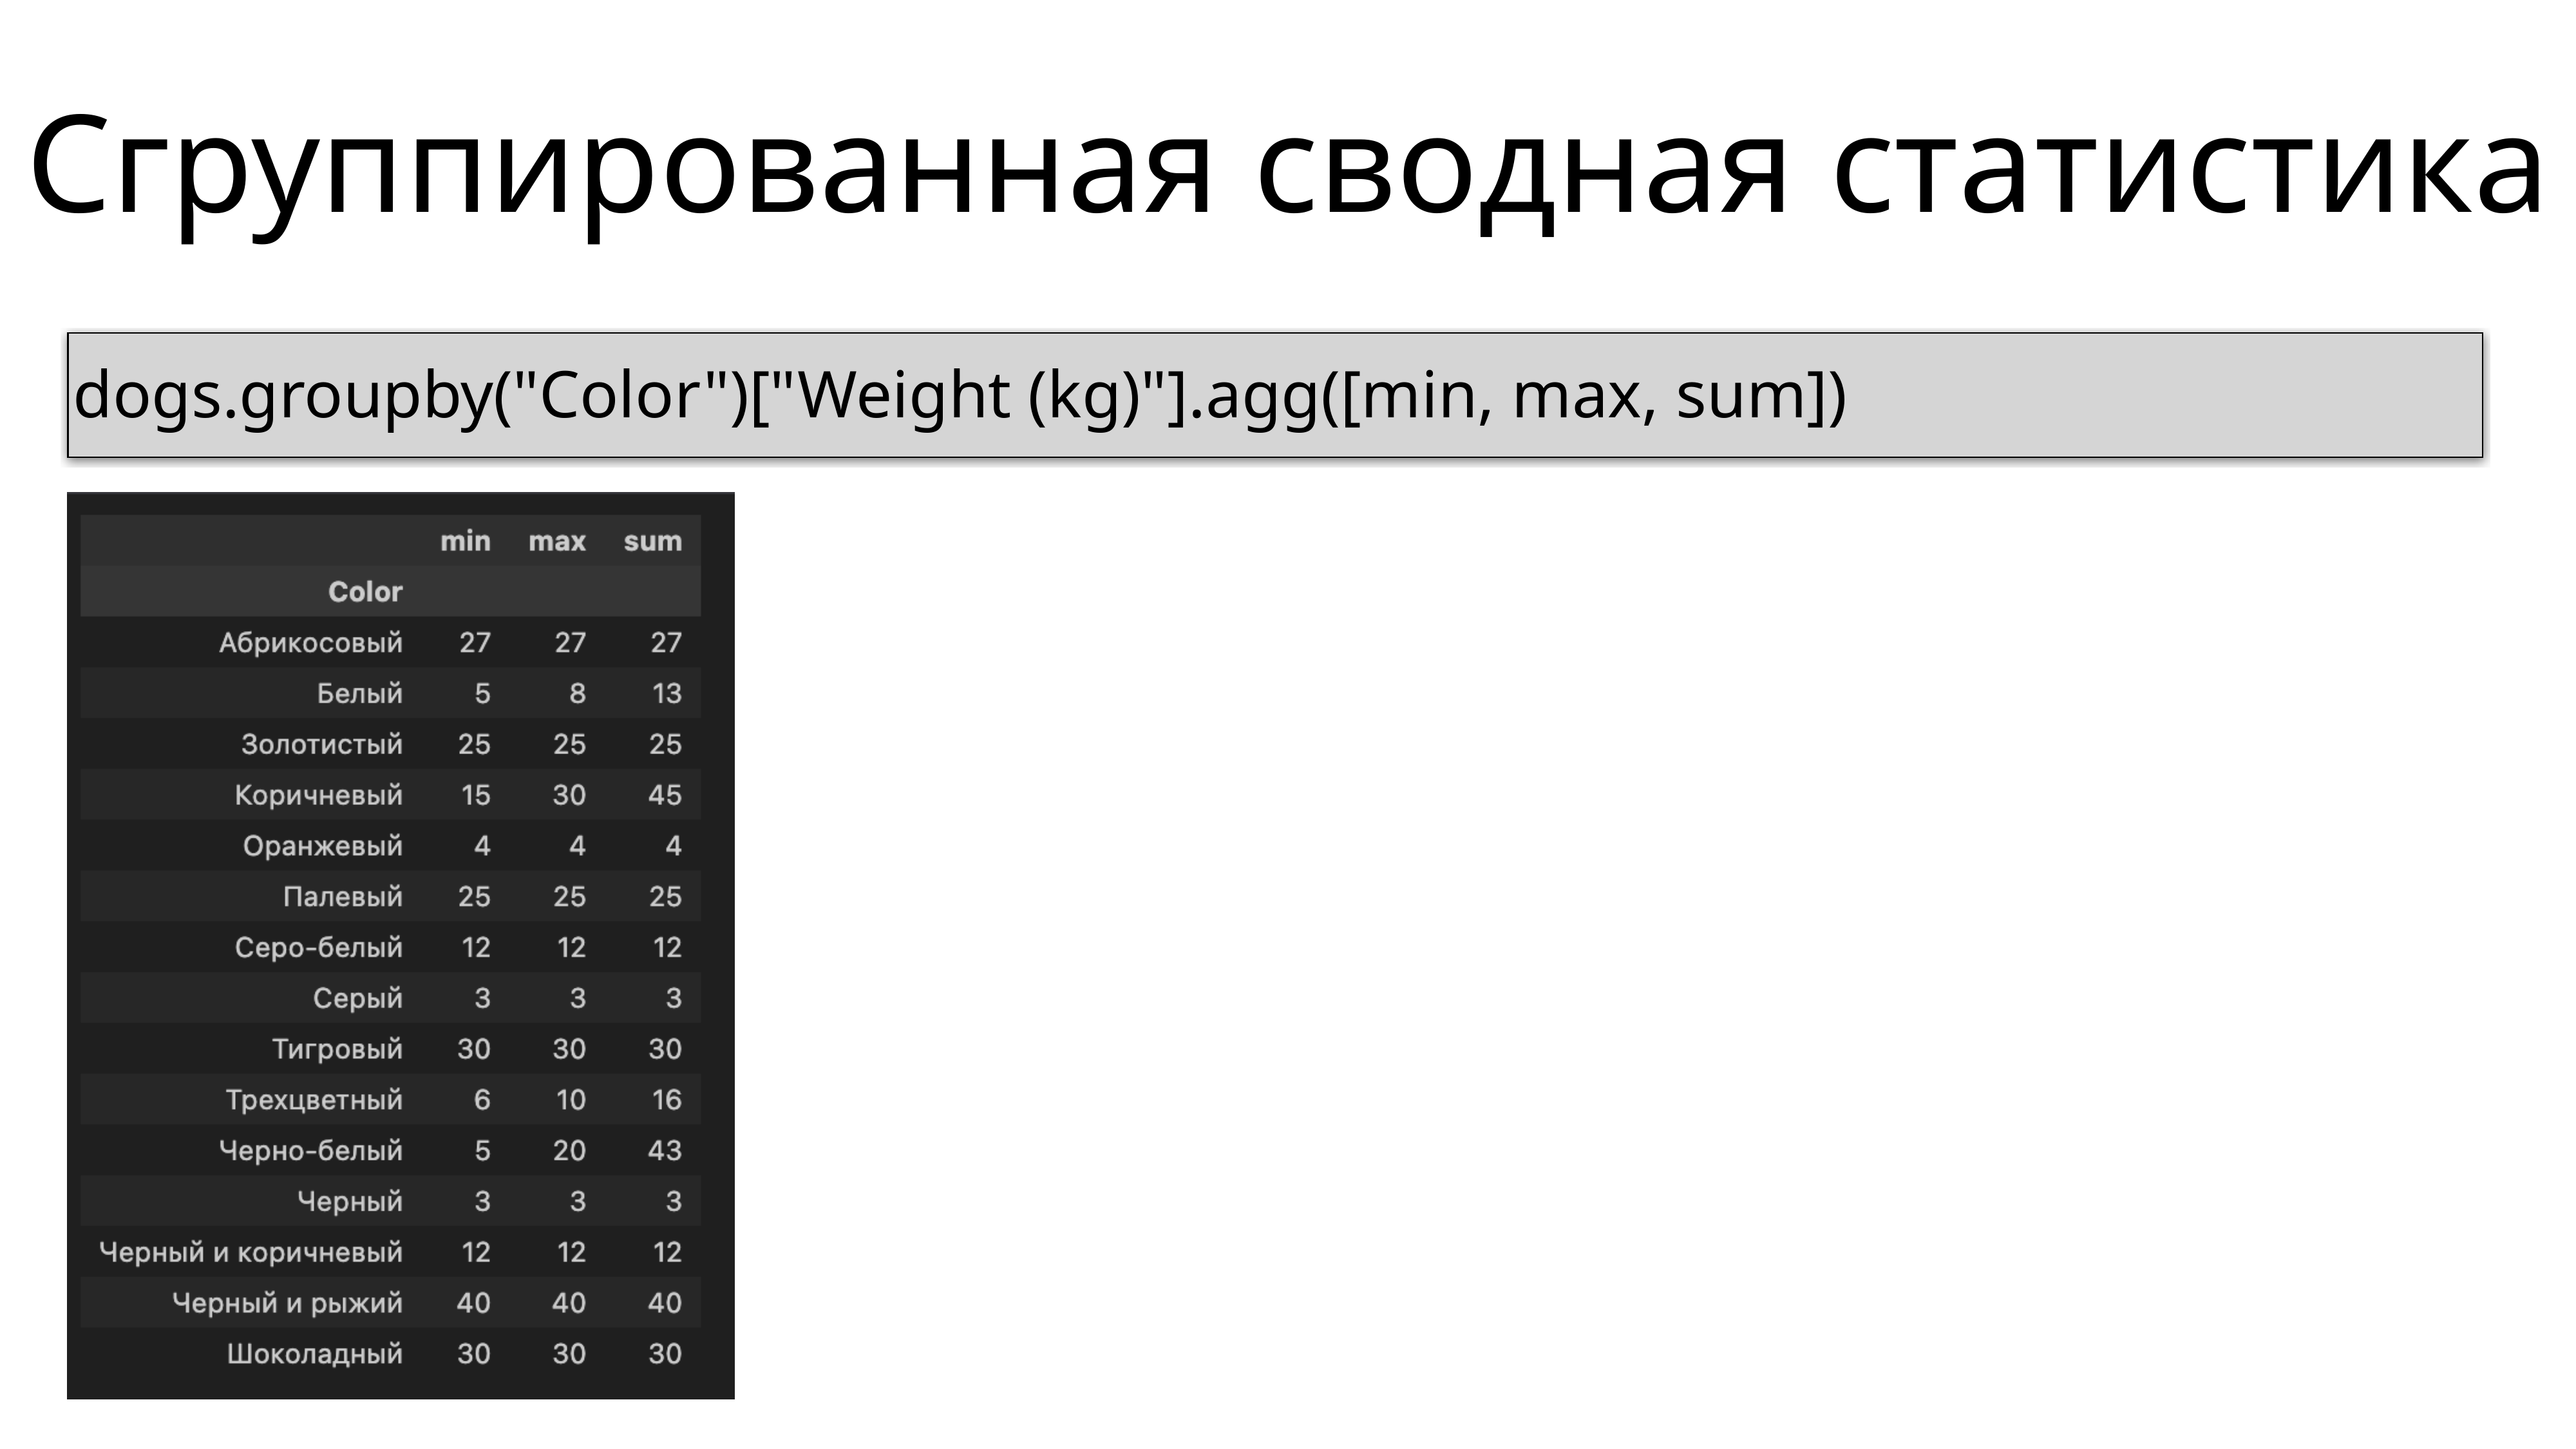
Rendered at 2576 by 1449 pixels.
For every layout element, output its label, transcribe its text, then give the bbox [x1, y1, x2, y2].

list dogs.groupby("Color")["Weight (kg)"].agg([min, max, sum]) [67, 332, 2483, 458]
picture [67, 491, 735, 1400]
title Сгруппированная cводная статистика [0, 37, 2576, 279]
